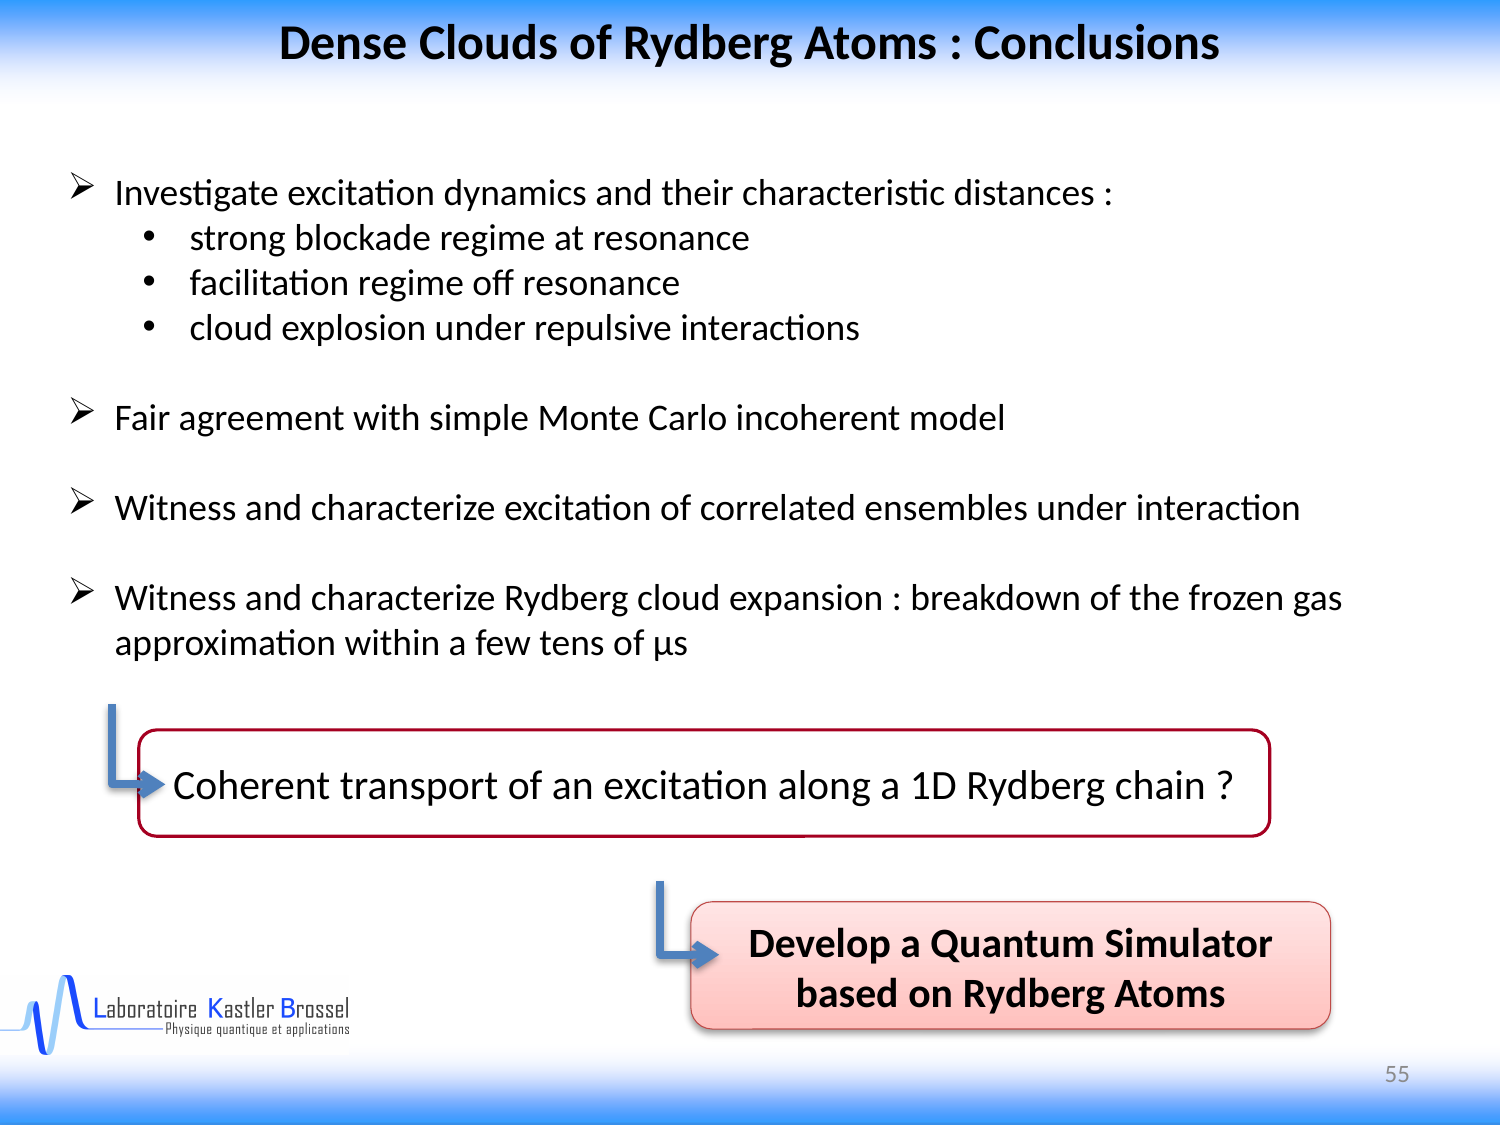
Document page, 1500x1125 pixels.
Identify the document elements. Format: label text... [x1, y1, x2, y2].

picture [0, 0, 1500, 1125]
text_box Investigate excitation dynamics and their characteristic distances : strong blockade regime at resonance facilitation regime off resonance cloud explosion under repulsive interactions Fair agreement with simple Monte Carlo incoherent model Witness and characterize excitation of correlated ensembles under interaction Witness and characterize Rydberg cloud expansion : breakdown of the frozen gas approximation within a few tens of µs [53, 160, 1415, 671]
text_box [112, 704, 1270, 837]
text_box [652, 888, 727, 948]
title Dense Clouds of Rydberg Atoms : Conclusions [75, 0, 1425, 79]
text_box Develop a Quantum Simulator based on Rydberg Atoms [690, 901, 1332, 1030]
slide_number 55 [1074, 1042, 1425, 1103]
